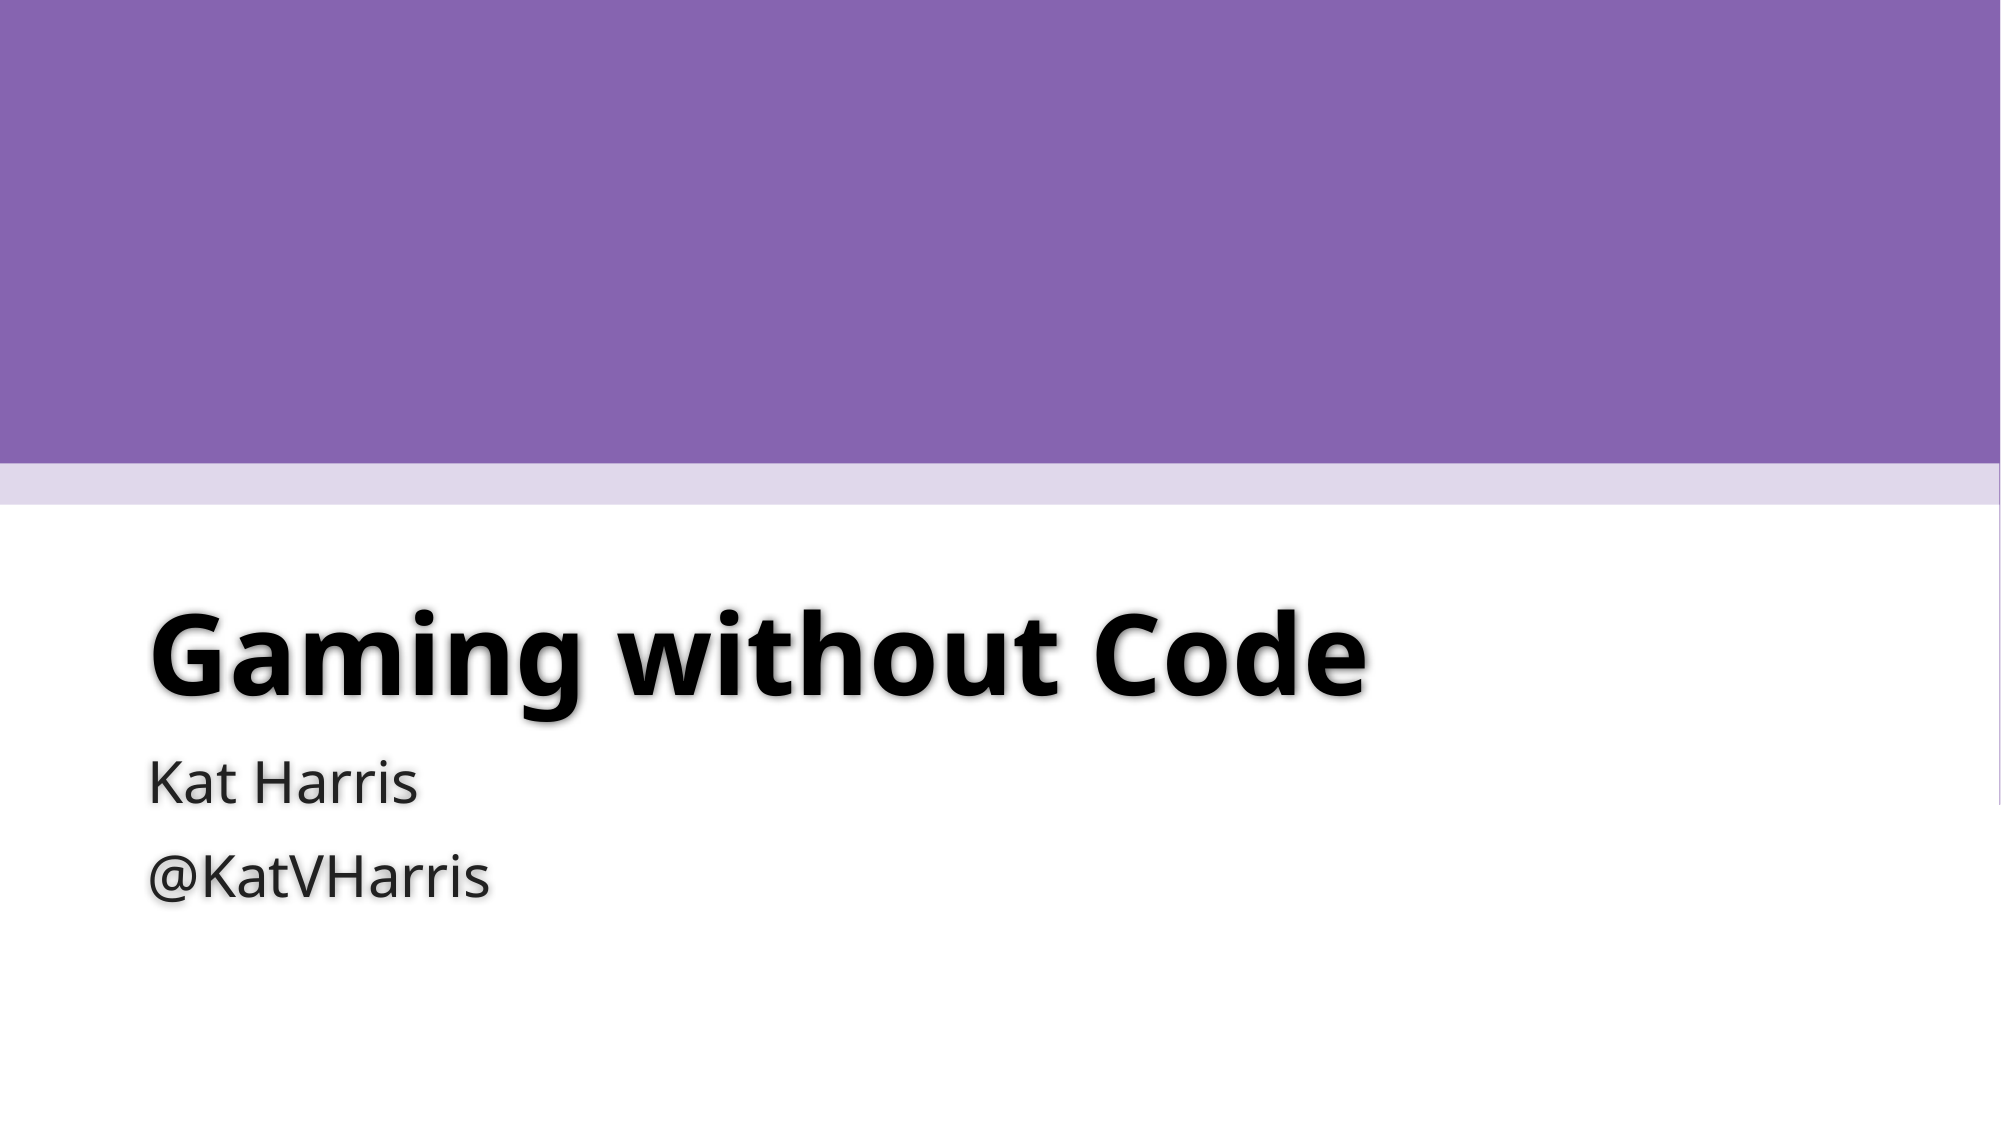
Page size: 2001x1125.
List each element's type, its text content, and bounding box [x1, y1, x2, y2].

title Gaming without Code [132, 237, 1868, 726]
subtitle Kat Harris @KatVHarris [132, 737, 1868, 938]
